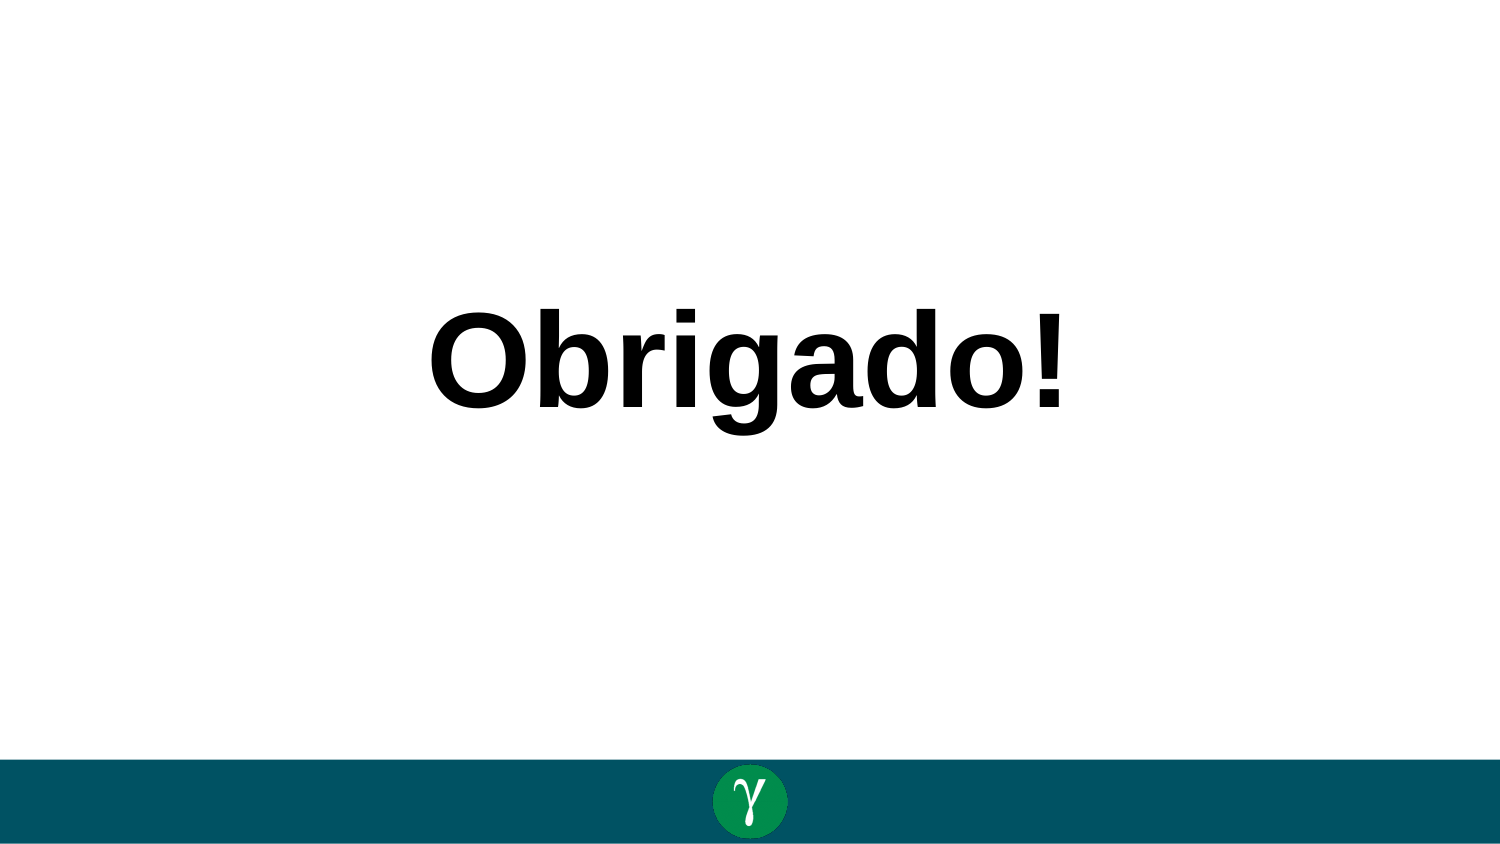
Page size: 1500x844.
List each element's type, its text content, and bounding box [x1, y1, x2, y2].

title Obrigado! [357, 251, 1143, 455]
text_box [0, 759, 1500, 844]
